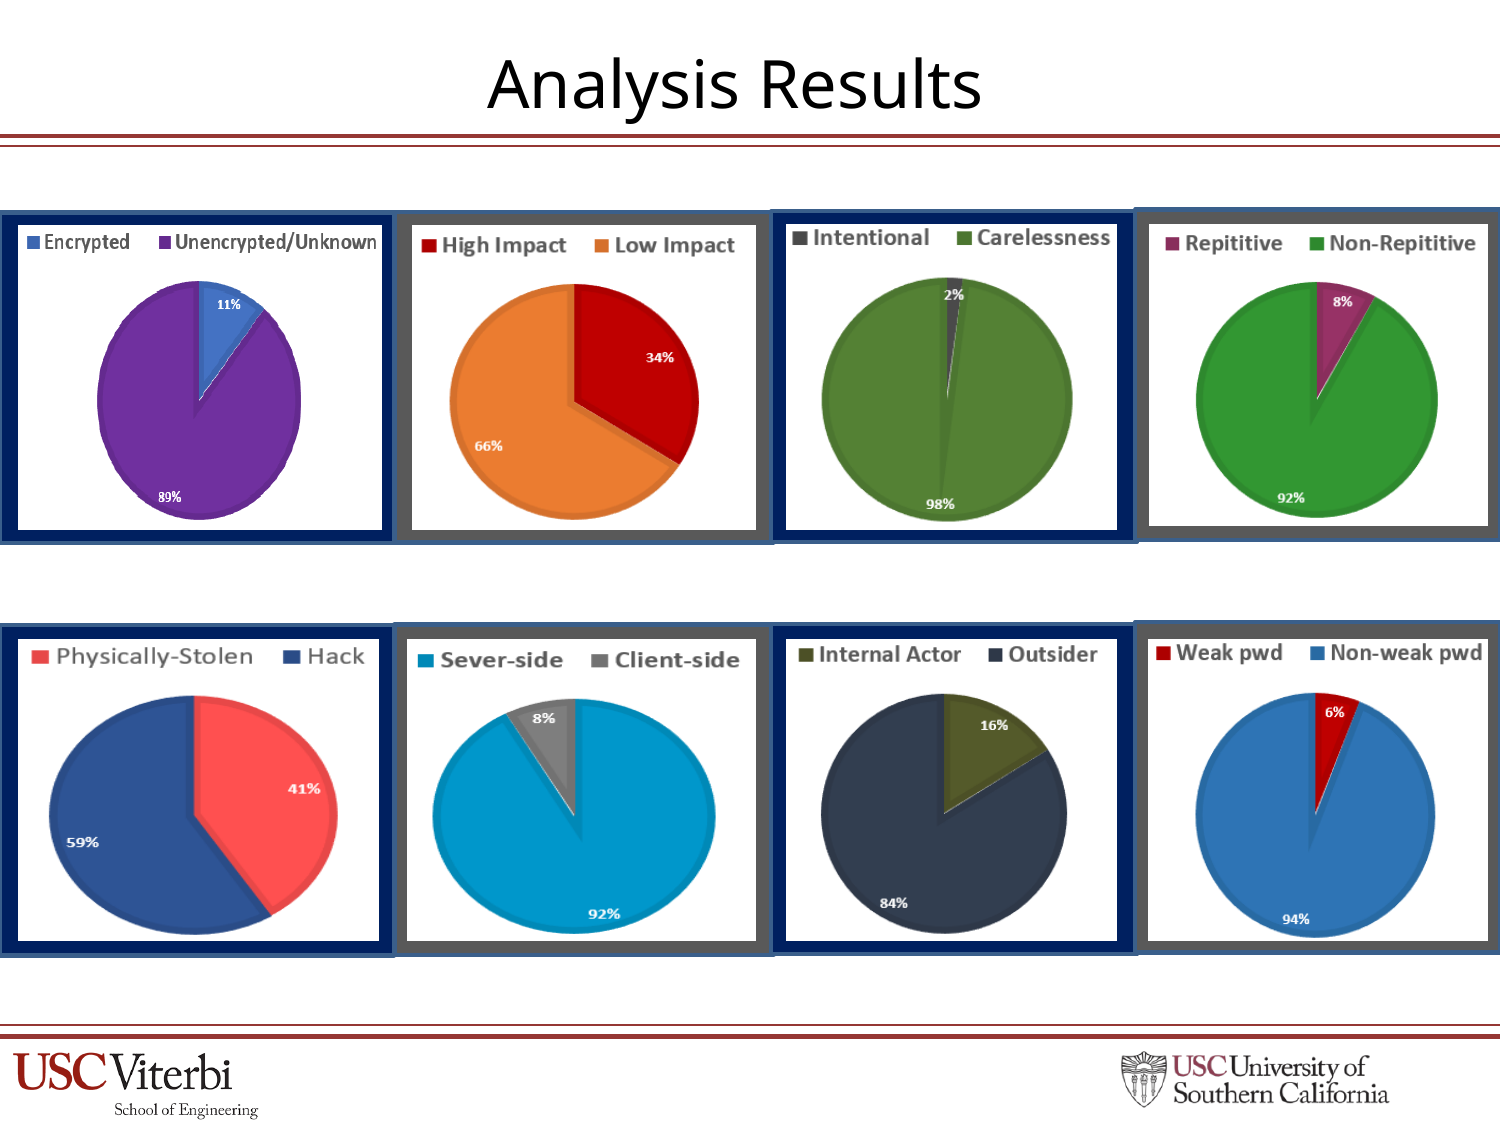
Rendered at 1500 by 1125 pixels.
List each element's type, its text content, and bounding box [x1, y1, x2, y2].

text_box [0, 210, 396, 545]
picture [1100, 1042, 1422, 1124]
text_box [1133, 620, 1500, 955]
text_box [769, 622, 1139, 956]
picture [406, 639, 756, 941]
text_box Analysis Results [37, 11, 1435, 137]
picture [0, 1046, 287, 1123]
picture [786, 639, 1117, 941]
text_box [396, 210, 776, 545]
picture [17, 639, 379, 941]
picture [17, 224, 383, 530]
text_box [0, 623, 396, 958]
picture [1148, 639, 1488, 941]
picture [412, 224, 756, 530]
picture [1149, 223, 1488, 526]
text_box [392, 622, 776, 957]
text_box [1133, 207, 1500, 542]
text_box [769, 209, 1139, 544]
picture [786, 223, 1117, 530]
